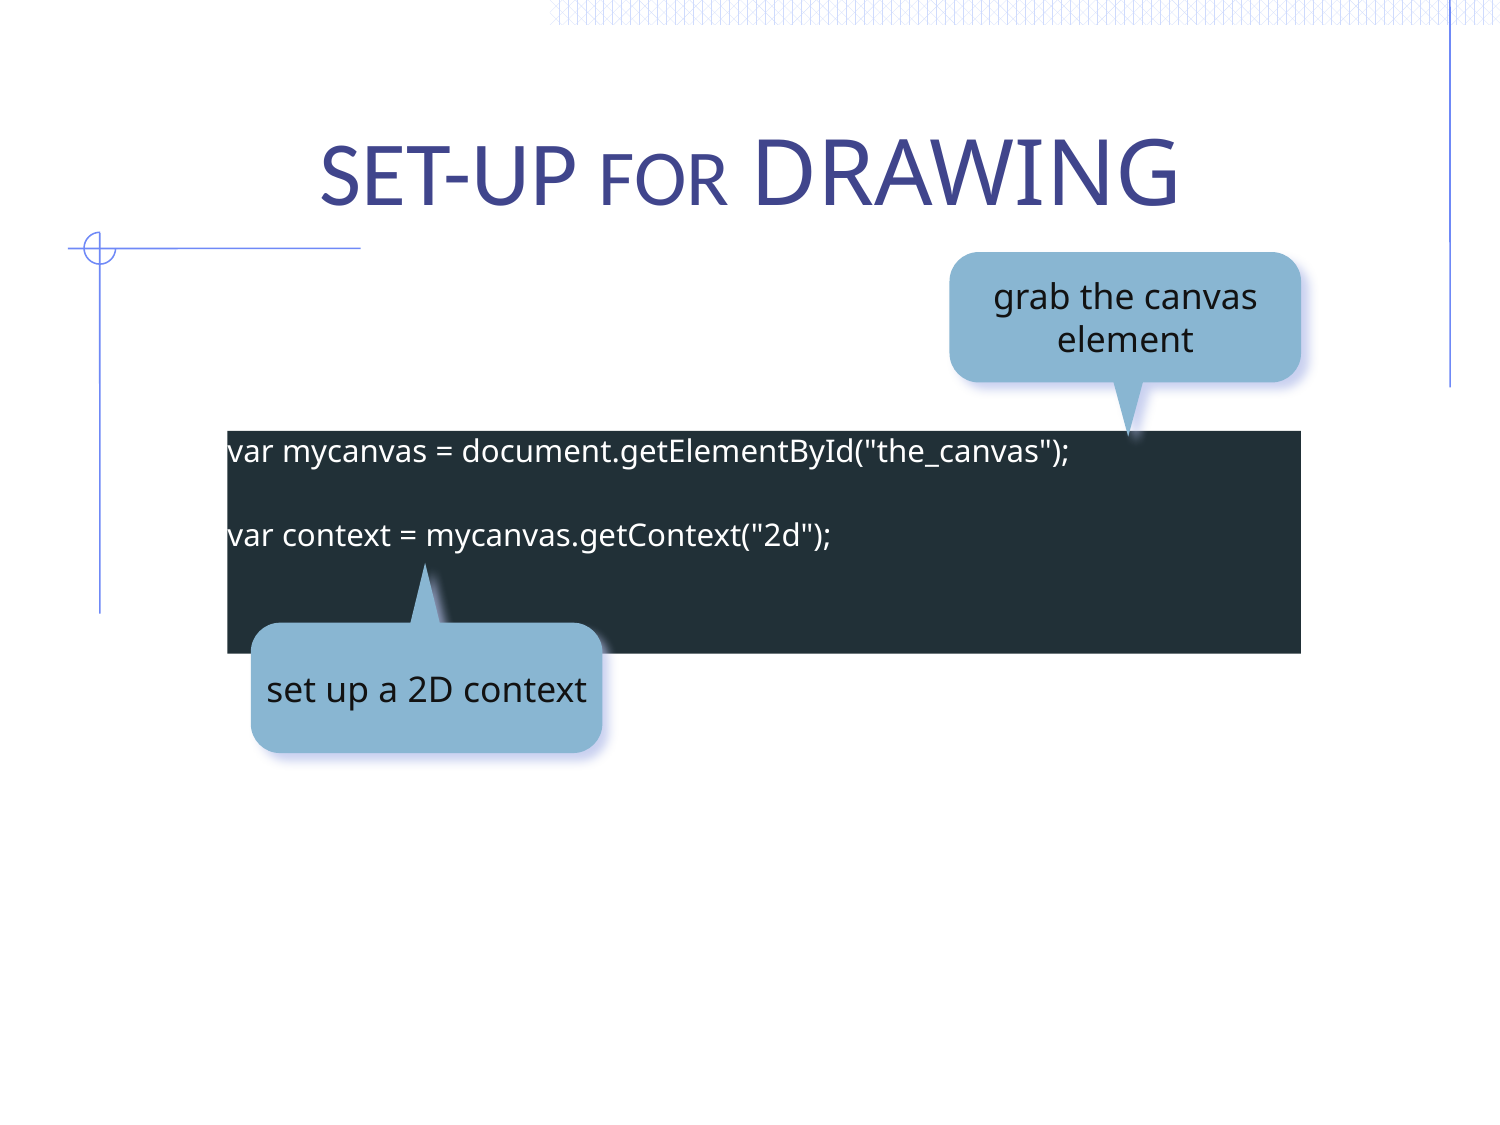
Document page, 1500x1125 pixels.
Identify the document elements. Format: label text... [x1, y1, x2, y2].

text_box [227, 430, 1302, 654]
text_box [250, 562, 604, 754]
text_box SET-UP FOR DRAWING [75, 104, 1428, 234]
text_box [949, 251, 1302, 437]
